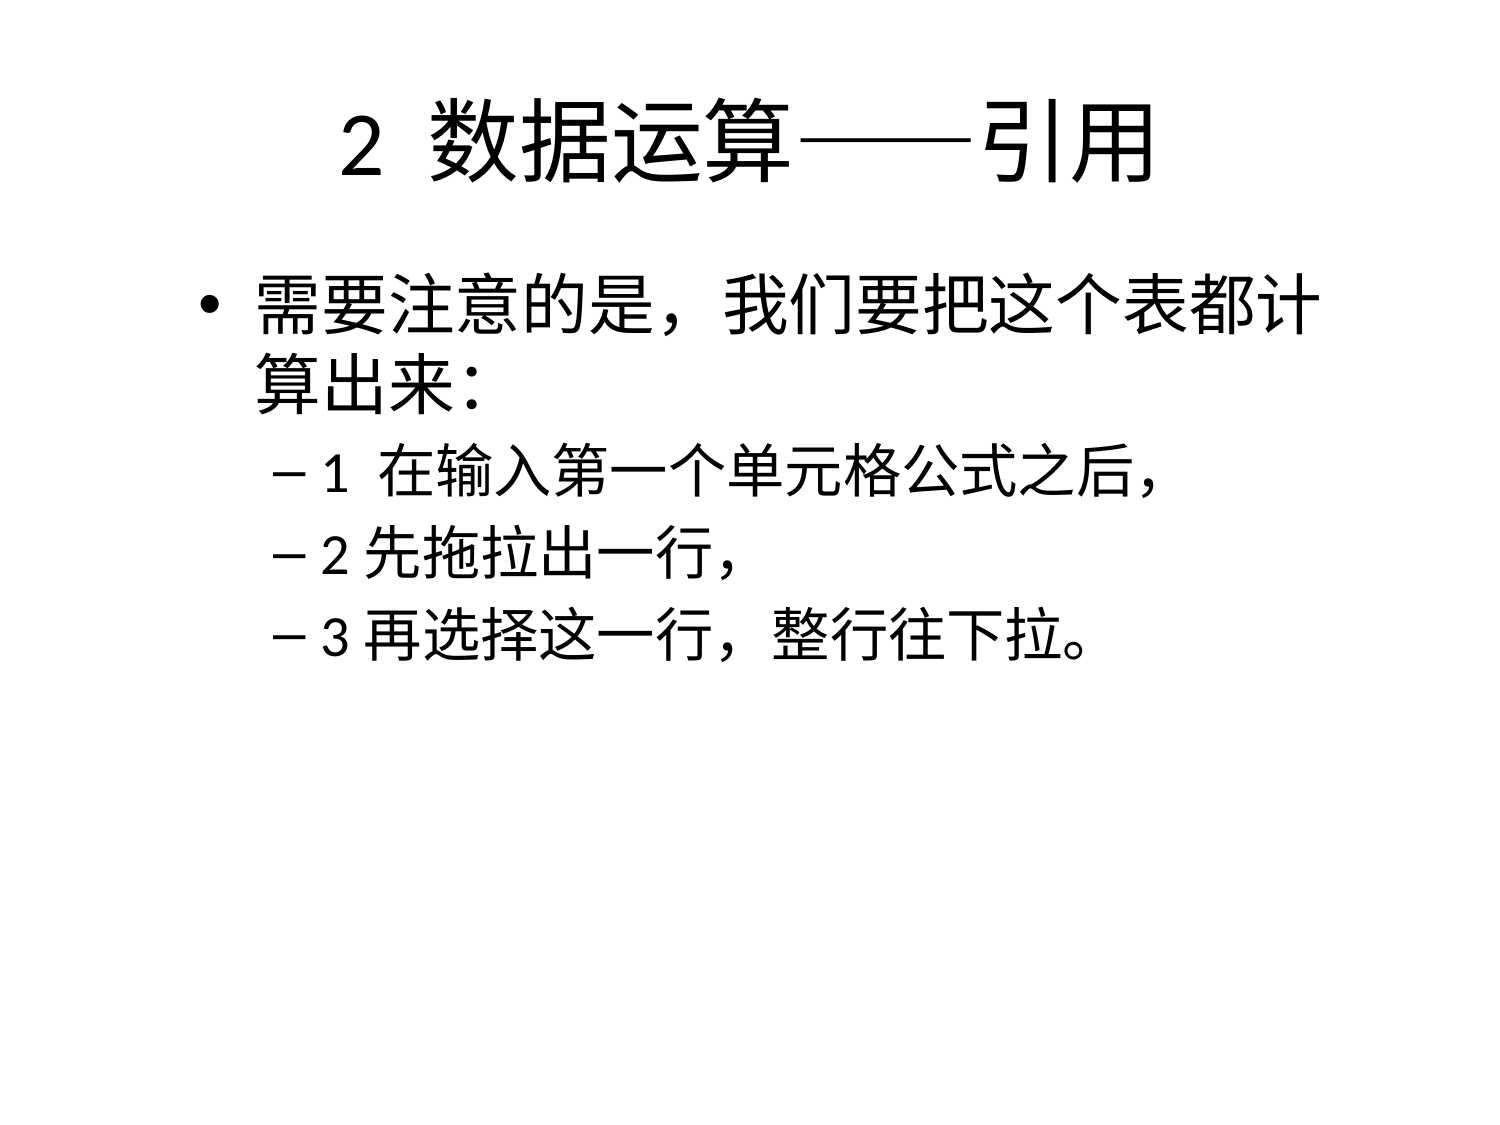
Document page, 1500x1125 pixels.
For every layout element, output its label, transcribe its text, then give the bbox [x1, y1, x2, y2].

list 需要注意的是，我们要把这个表都计算出来： 1 在输入第一个单元格公式之后， 2先拖拉出一行， 3再选择这一行，整行往下拉。 [183, 255, 1365, 901]
title 2 数据运算——引用 [75, 45, 1425, 233]
